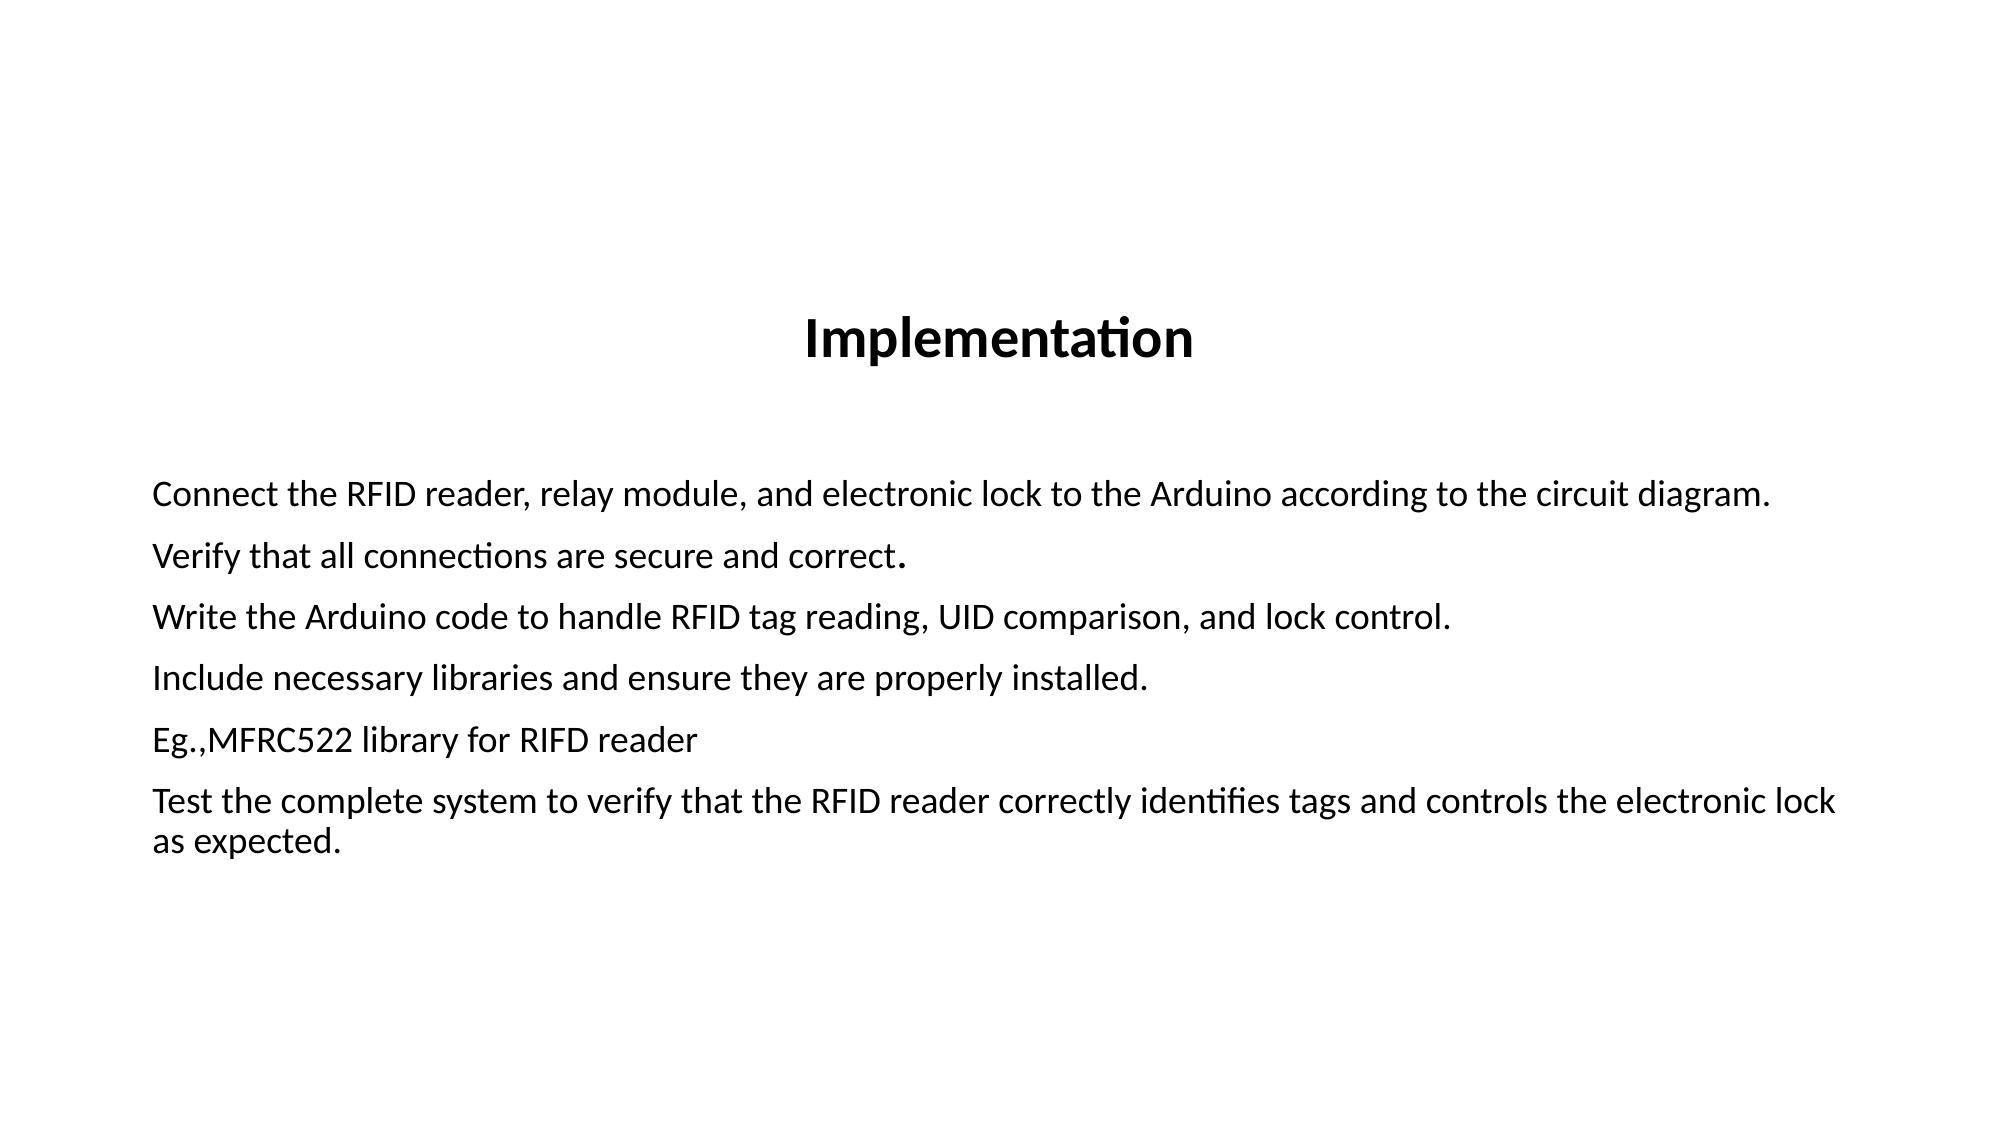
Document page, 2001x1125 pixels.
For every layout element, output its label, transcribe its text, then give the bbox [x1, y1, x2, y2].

list Implementation Connect the RFID reader, relay module, and electronic lock to the Arduino according to the circuit diagram. Verify that all connections are secure and correct. Write the Arduino code to handle RFID tag reading, UID comparison, and lock control. Include necessary libraries and ensure they are properly installed. Eg.,MFRC522 library for RIFD reader Test the complete system to verify that the RFID reader correctly identifies tags and controls the electronic lock as expected. [137, 299, 1863, 1014]
